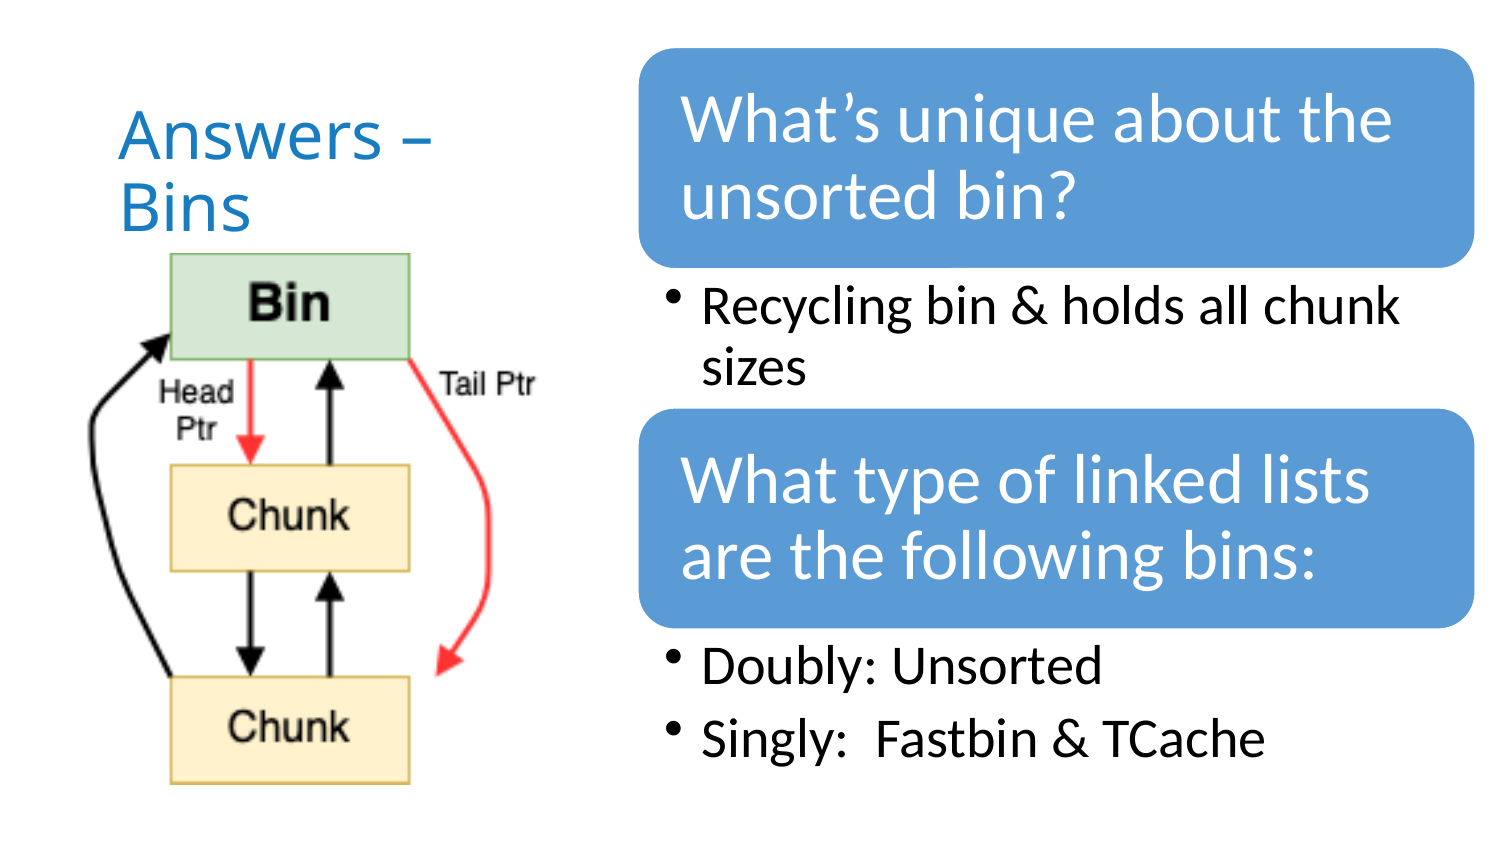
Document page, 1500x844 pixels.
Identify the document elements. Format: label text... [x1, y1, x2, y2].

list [637, 41, 1476, 789]
title Answers – Bins [103, 56, 588, 254]
picture [70, 253, 570, 785]
